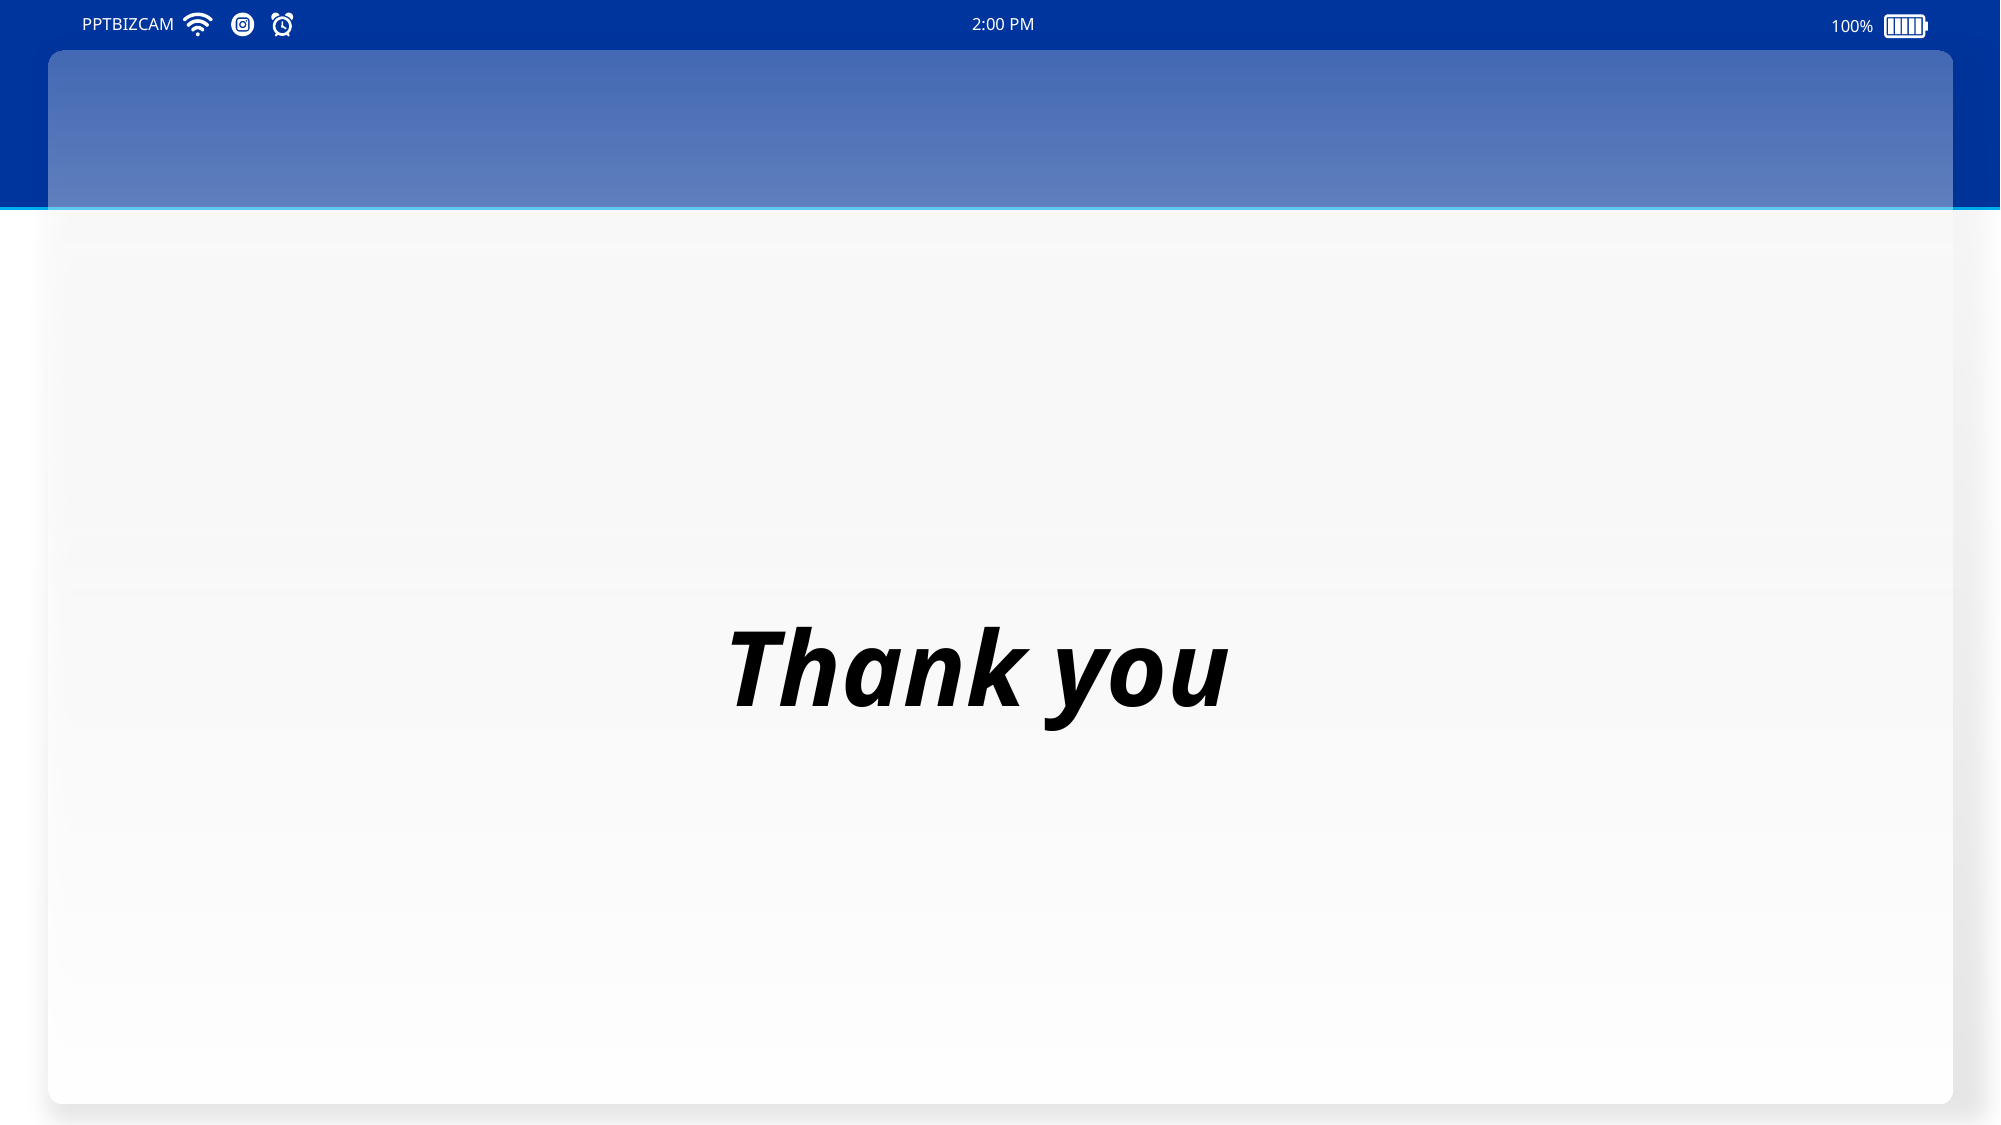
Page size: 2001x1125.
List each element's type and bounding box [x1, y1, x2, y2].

text_box [0, 0, 2000, 1104]
